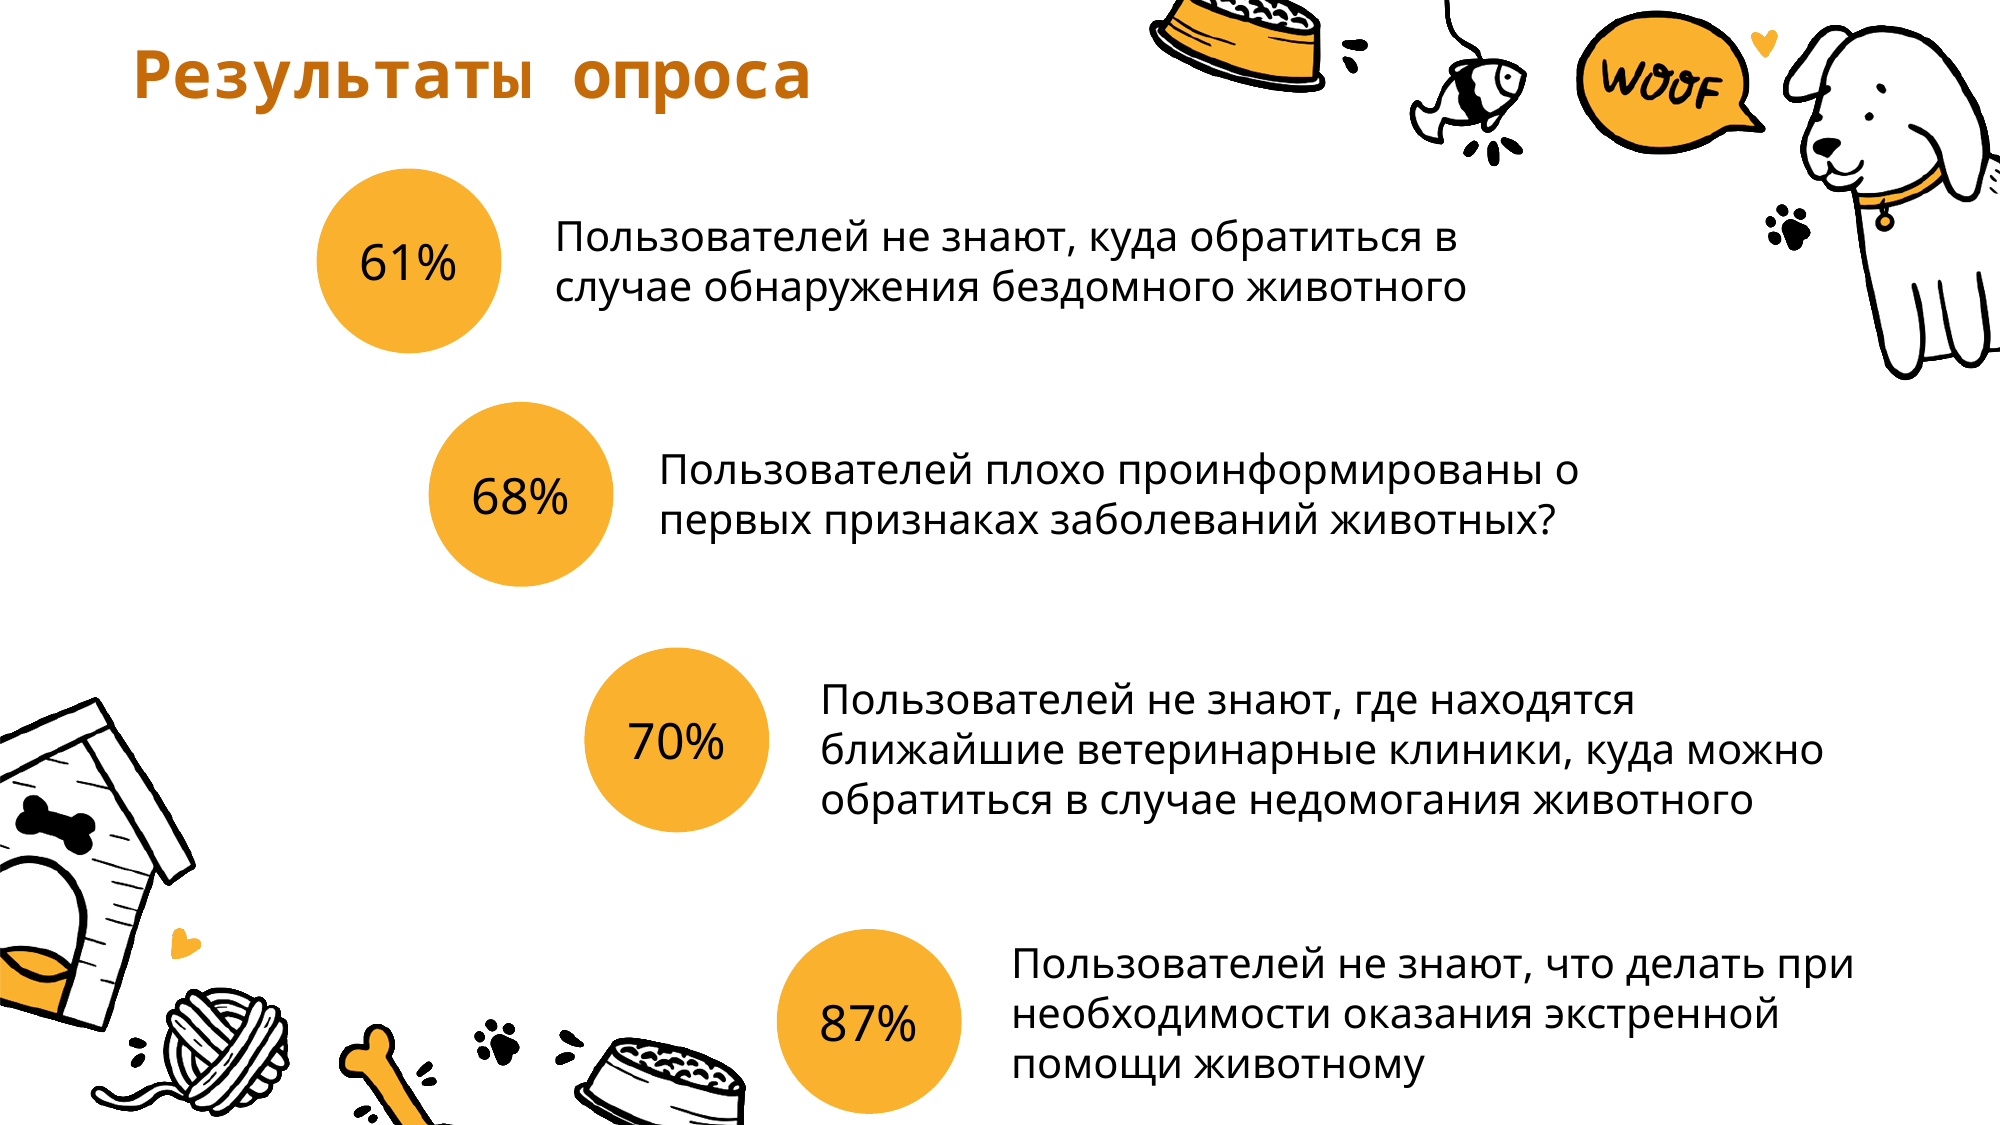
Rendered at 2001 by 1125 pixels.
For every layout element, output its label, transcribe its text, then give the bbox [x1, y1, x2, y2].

text_box Результаты опроса [0, 23, 1144, 119]
text_box 68% [427, 400, 615, 588]
text_box Пользователей не знают, где находятся ближайшие ветеринарные клиники, куда можно обратиться в случае недомогания животного [805, 665, 1869, 831]
text_box 87% [775, 928, 963, 1115]
picture [0, 694, 747, 1125]
text_box 61% [315, 167, 503, 355]
text_box Пользователей не знают, куда обратиться в случае обнаружения бездомного животного [539, 202, 1557, 317]
picture [1144, 0, 2000, 382]
text_box 70% [583, 646, 771, 834]
text_box Пользователей не знают, что делать при необходимости оказания экстренной помощи животному [996, 929, 1973, 1094]
text_box Пользователей плохо проинформированы о первых признаках заболеваний животных? [643, 435, 1710, 550]
